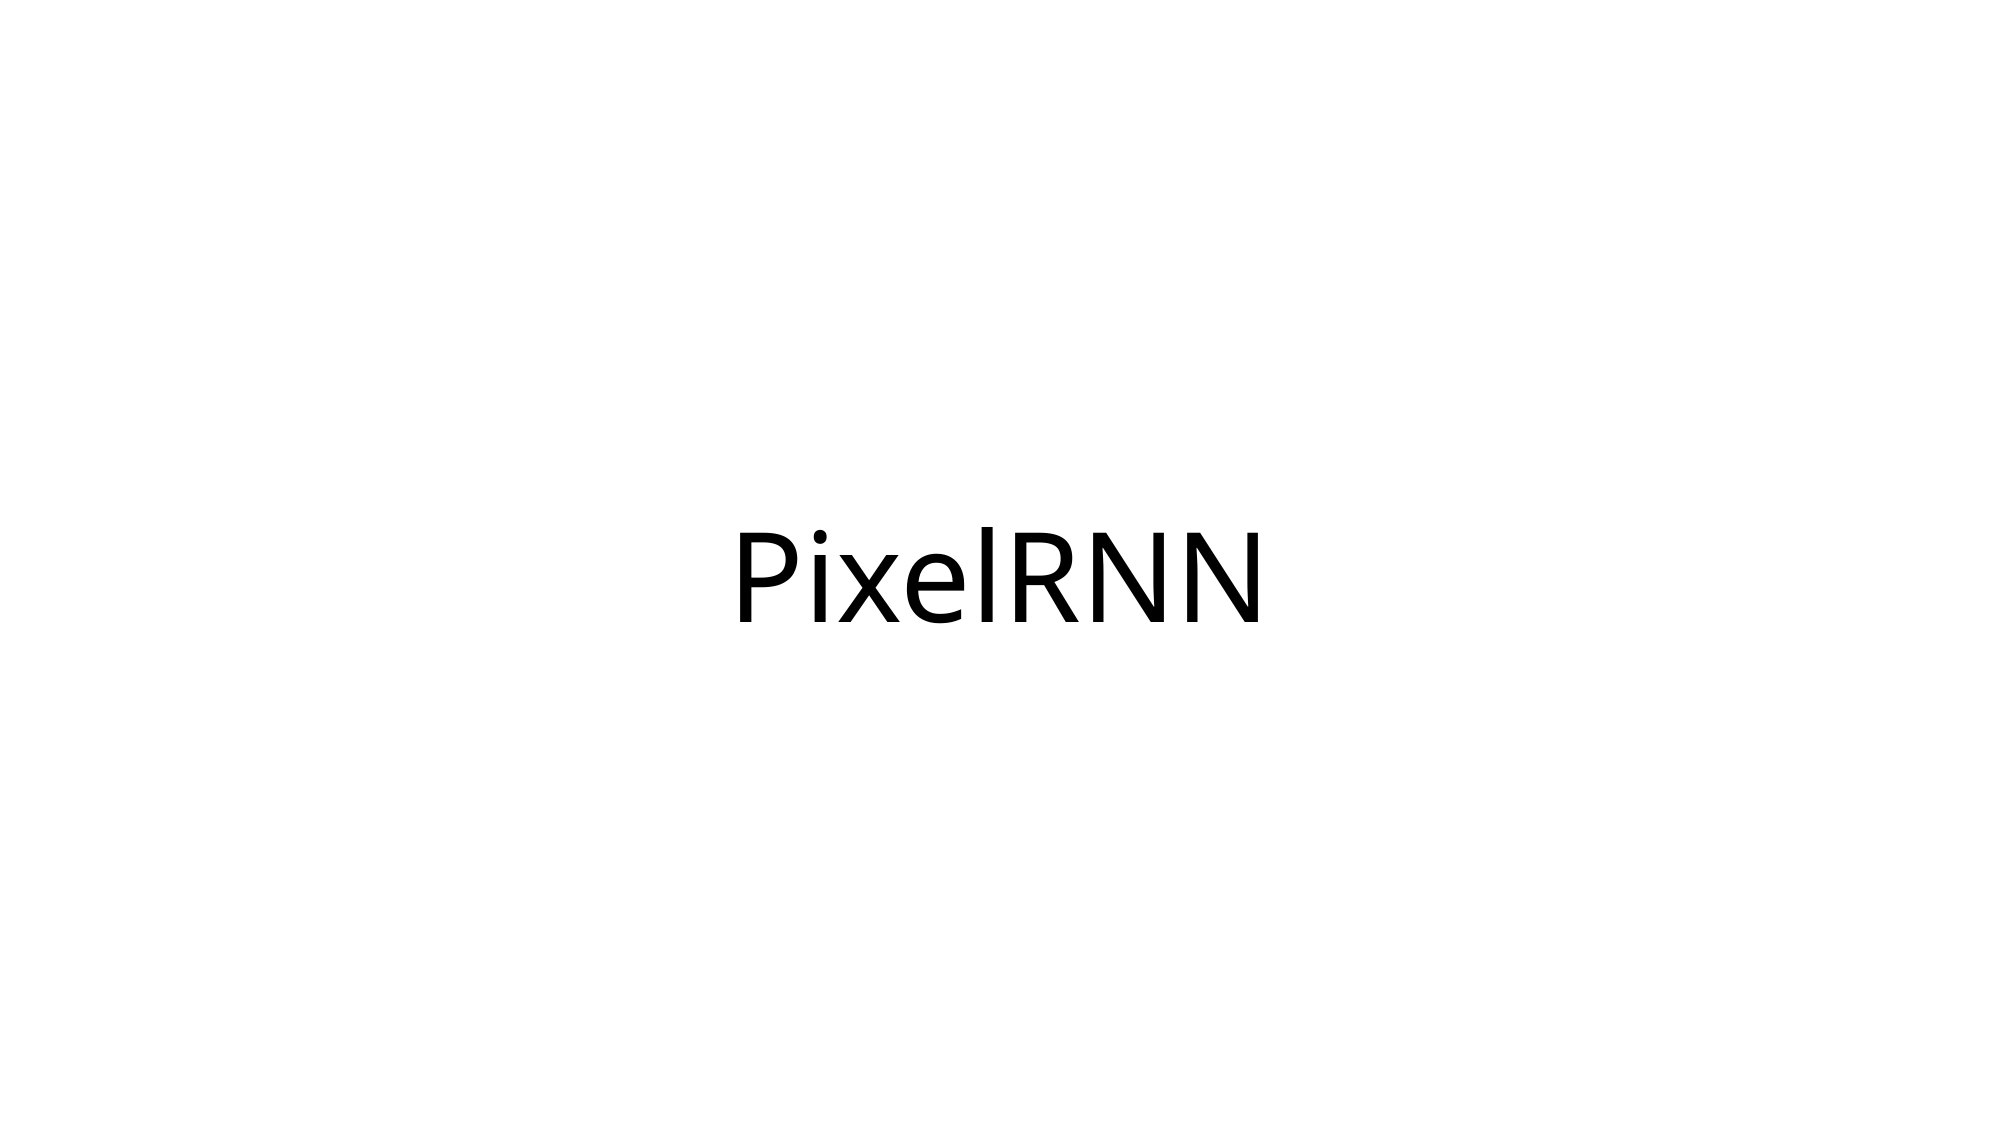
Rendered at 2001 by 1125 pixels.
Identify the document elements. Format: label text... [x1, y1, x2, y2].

title PixelRNN [249, 467, 1750, 658]
